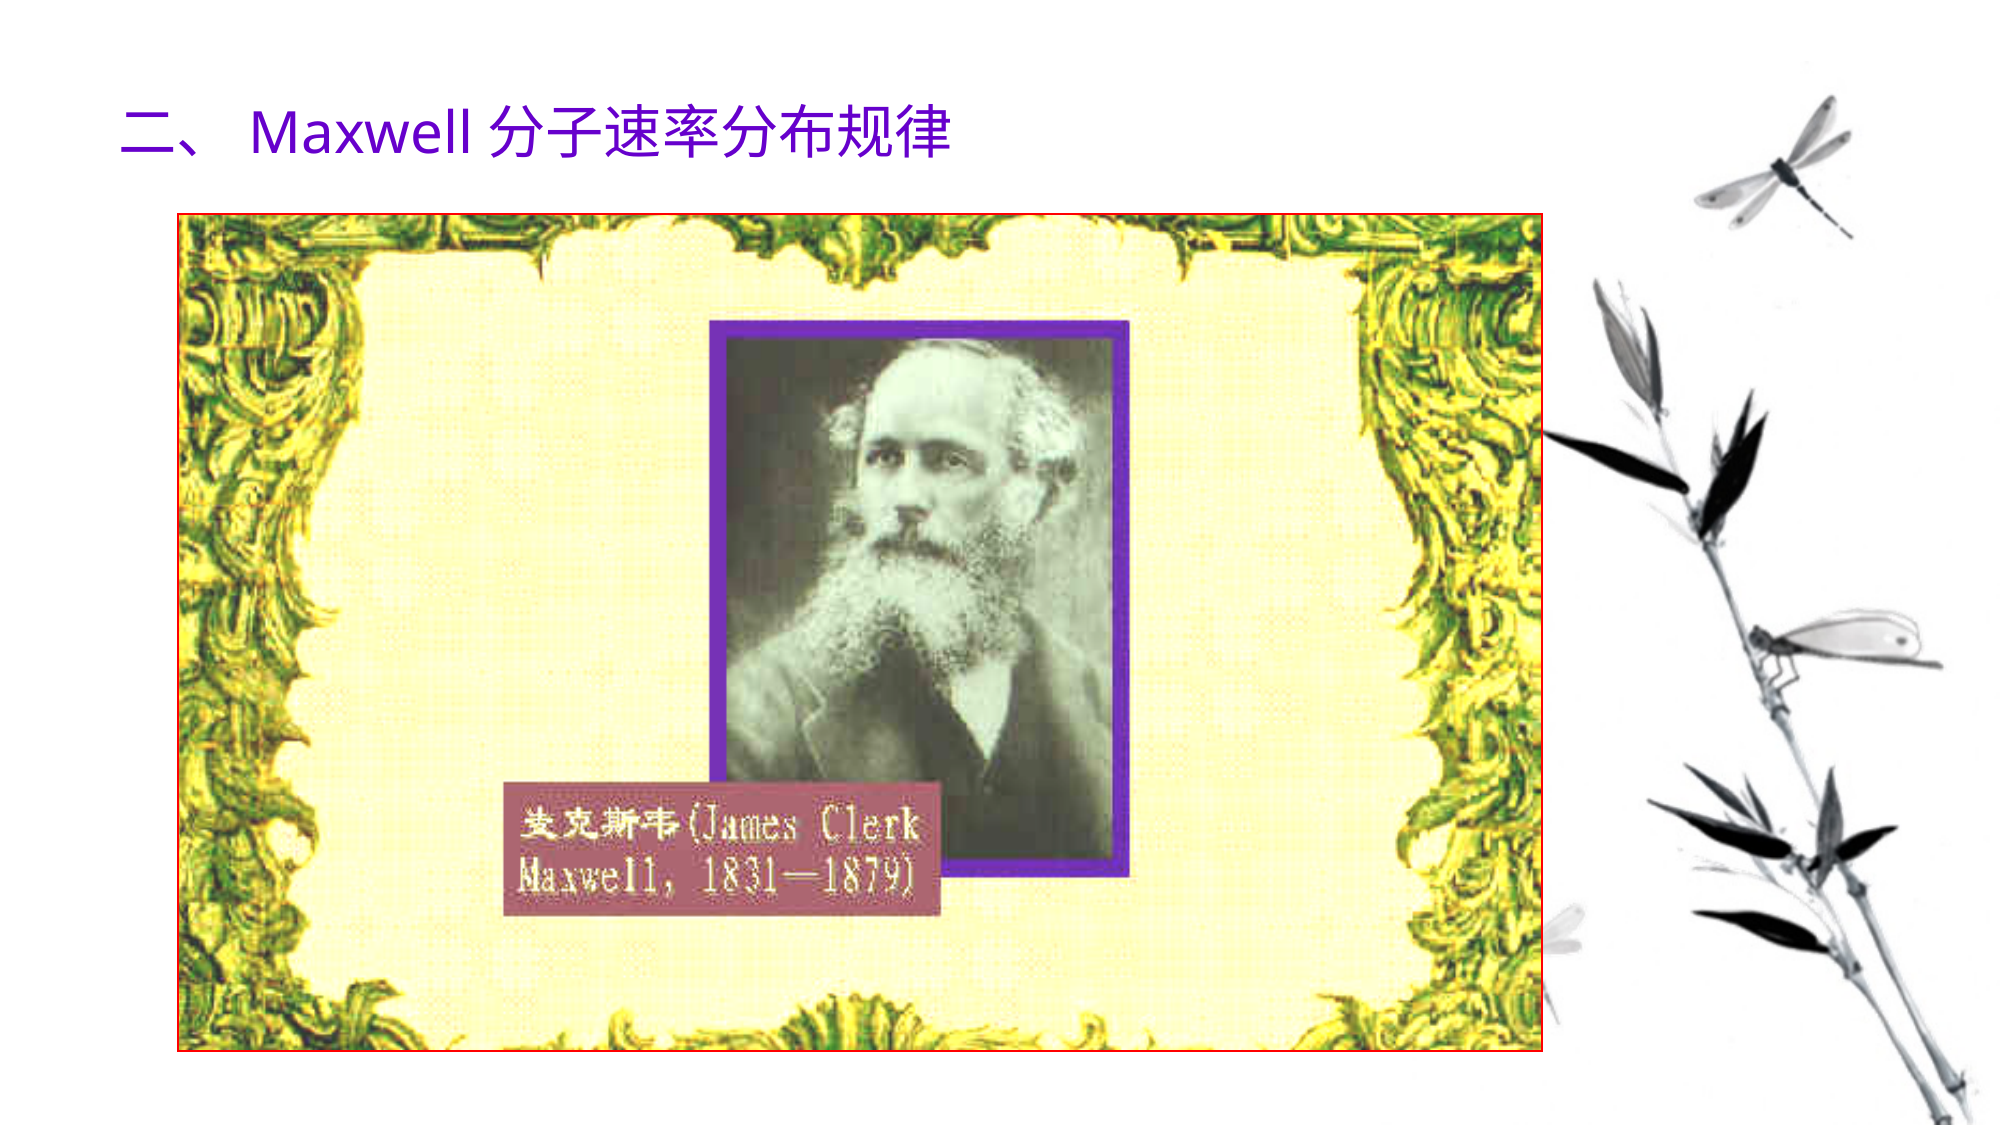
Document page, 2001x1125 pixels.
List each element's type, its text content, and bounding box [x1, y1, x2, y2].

picture [1376, 61, 2000, 1125]
picture [178, 214, 1542, 1051]
text_box 二、Maxwell分子速率分布规律 [103, 88, 1055, 173]
